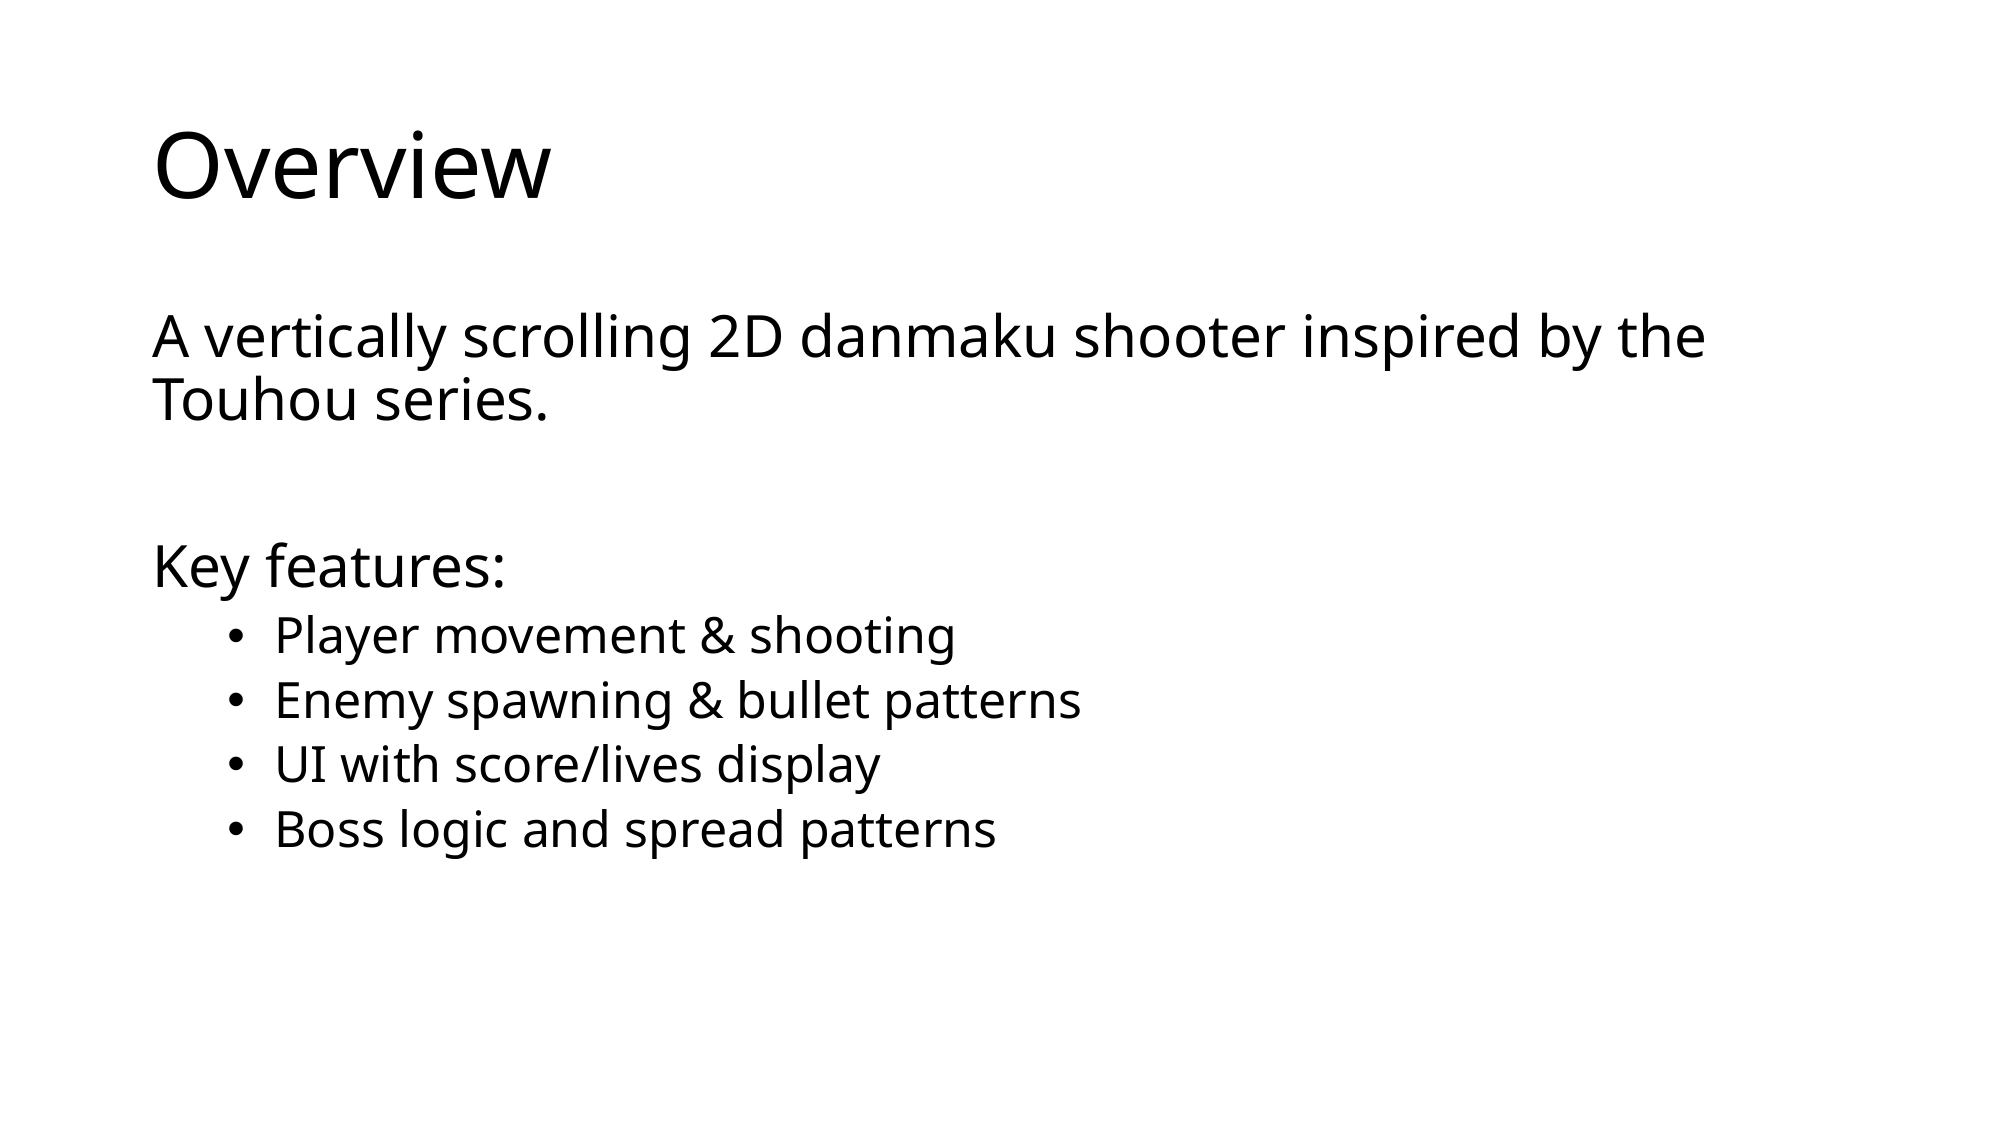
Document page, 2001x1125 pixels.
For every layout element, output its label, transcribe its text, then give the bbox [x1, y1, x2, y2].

list A vertically scrolling 2D danmaku shooter inspired by the Touhou series. Key features: Player movement & shooting Enemy spawning & bullet patterns UI with score/lives display Boss logic and spread patterns [137, 299, 1863, 1014]
title Overview [137, 59, 1863, 278]
